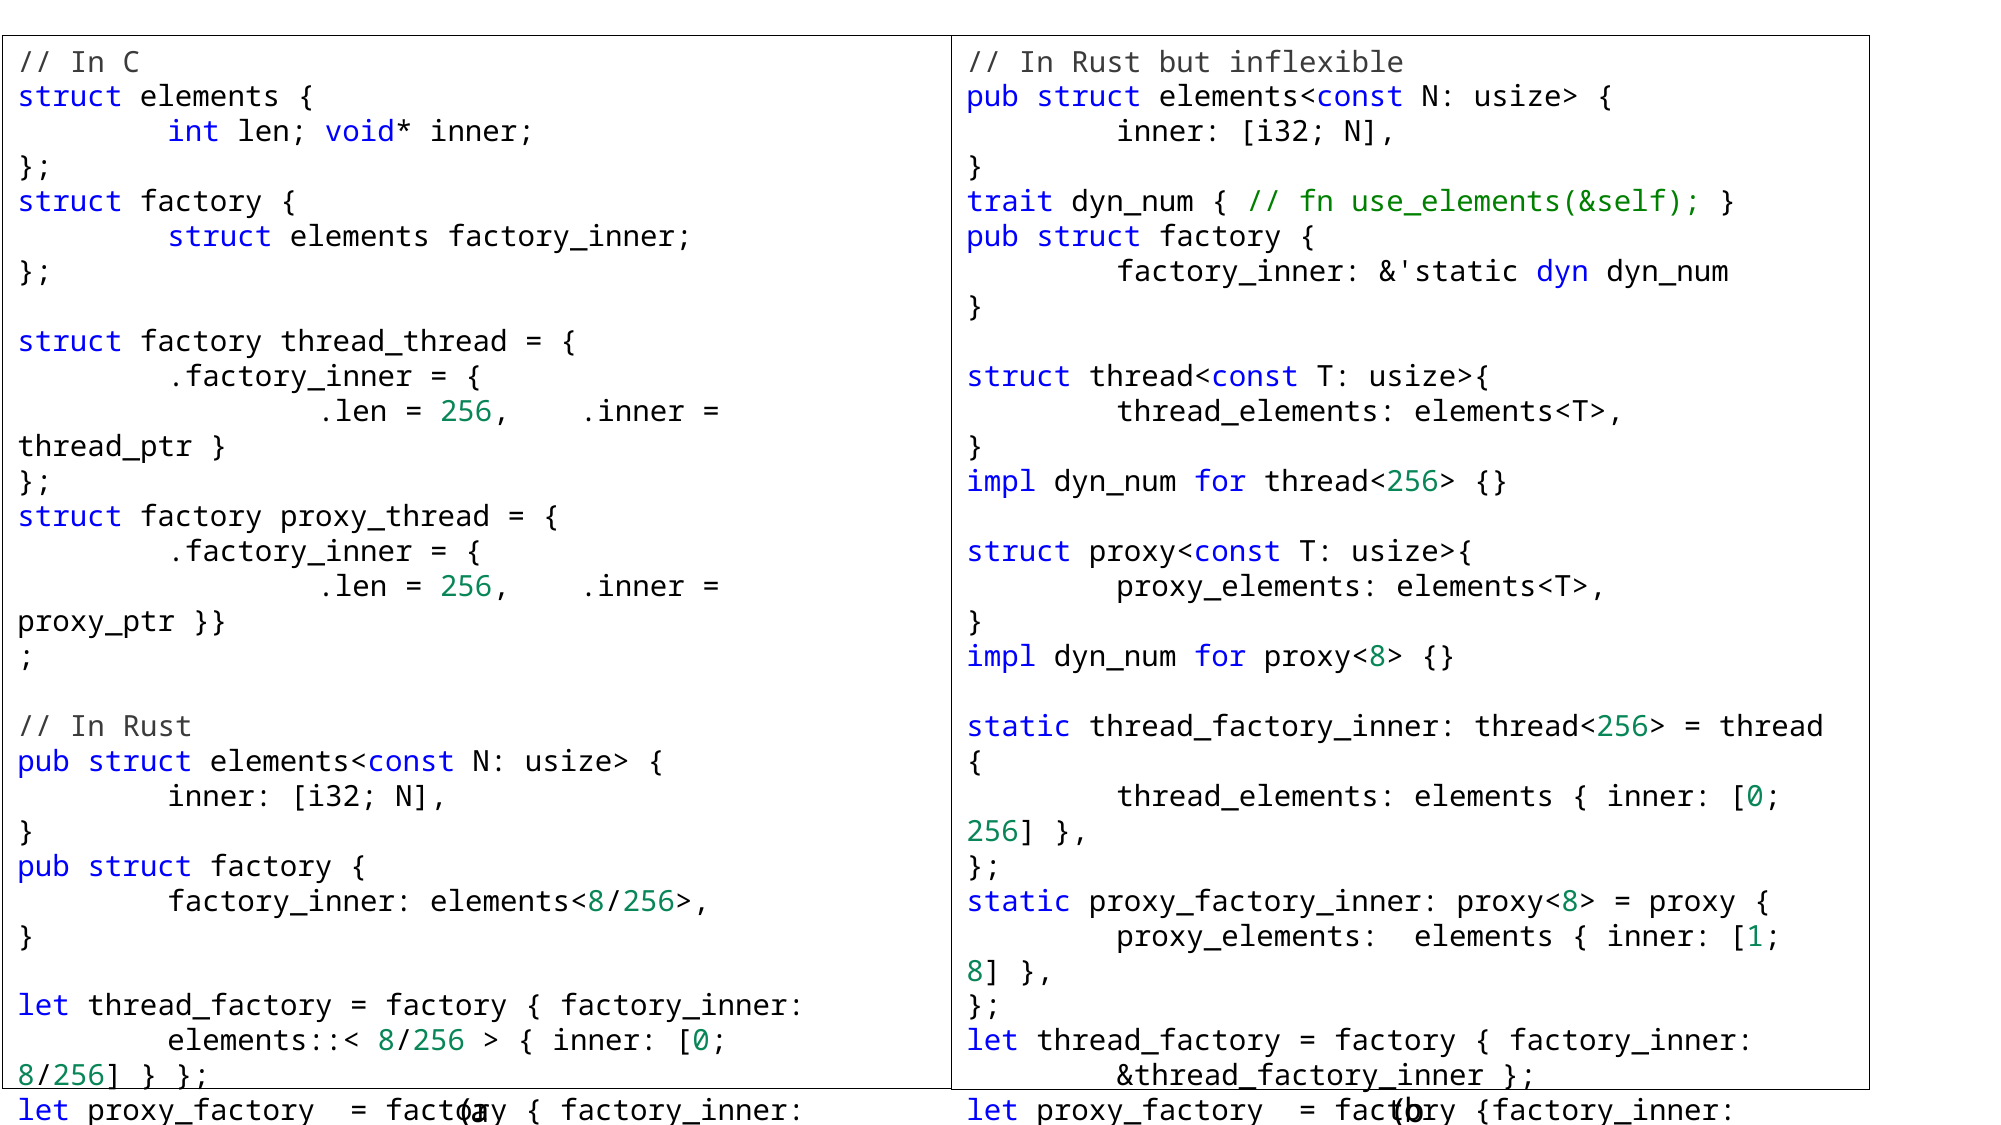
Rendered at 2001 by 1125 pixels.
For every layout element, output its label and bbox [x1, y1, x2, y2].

text_box [2, 35, 1870, 1125]
